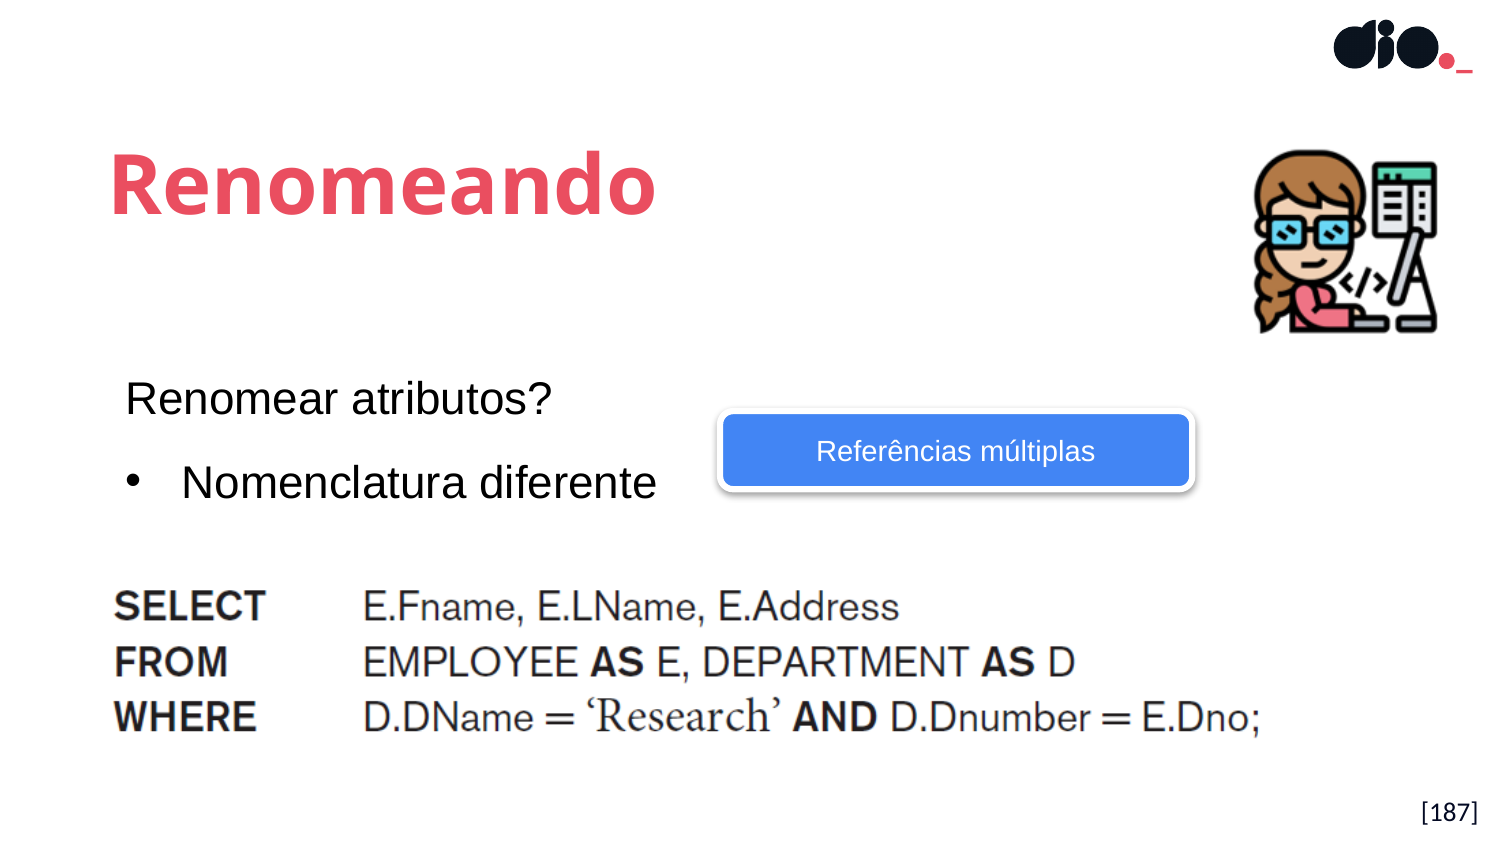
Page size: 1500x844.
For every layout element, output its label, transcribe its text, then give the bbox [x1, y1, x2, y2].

text_box Renomear atributos? Nomenclatura diferente [110, 272, 1320, 758]
text_box Referências múltiplas [716, 407, 1196, 493]
picture [92, 558, 1288, 771]
slide_number [187] [1403, 779, 1494, 844]
picture [1245, 147, 1449, 341]
text_box Renomeando [92, 104, 1265, 243]
picture [1333, 19, 1473, 74]
